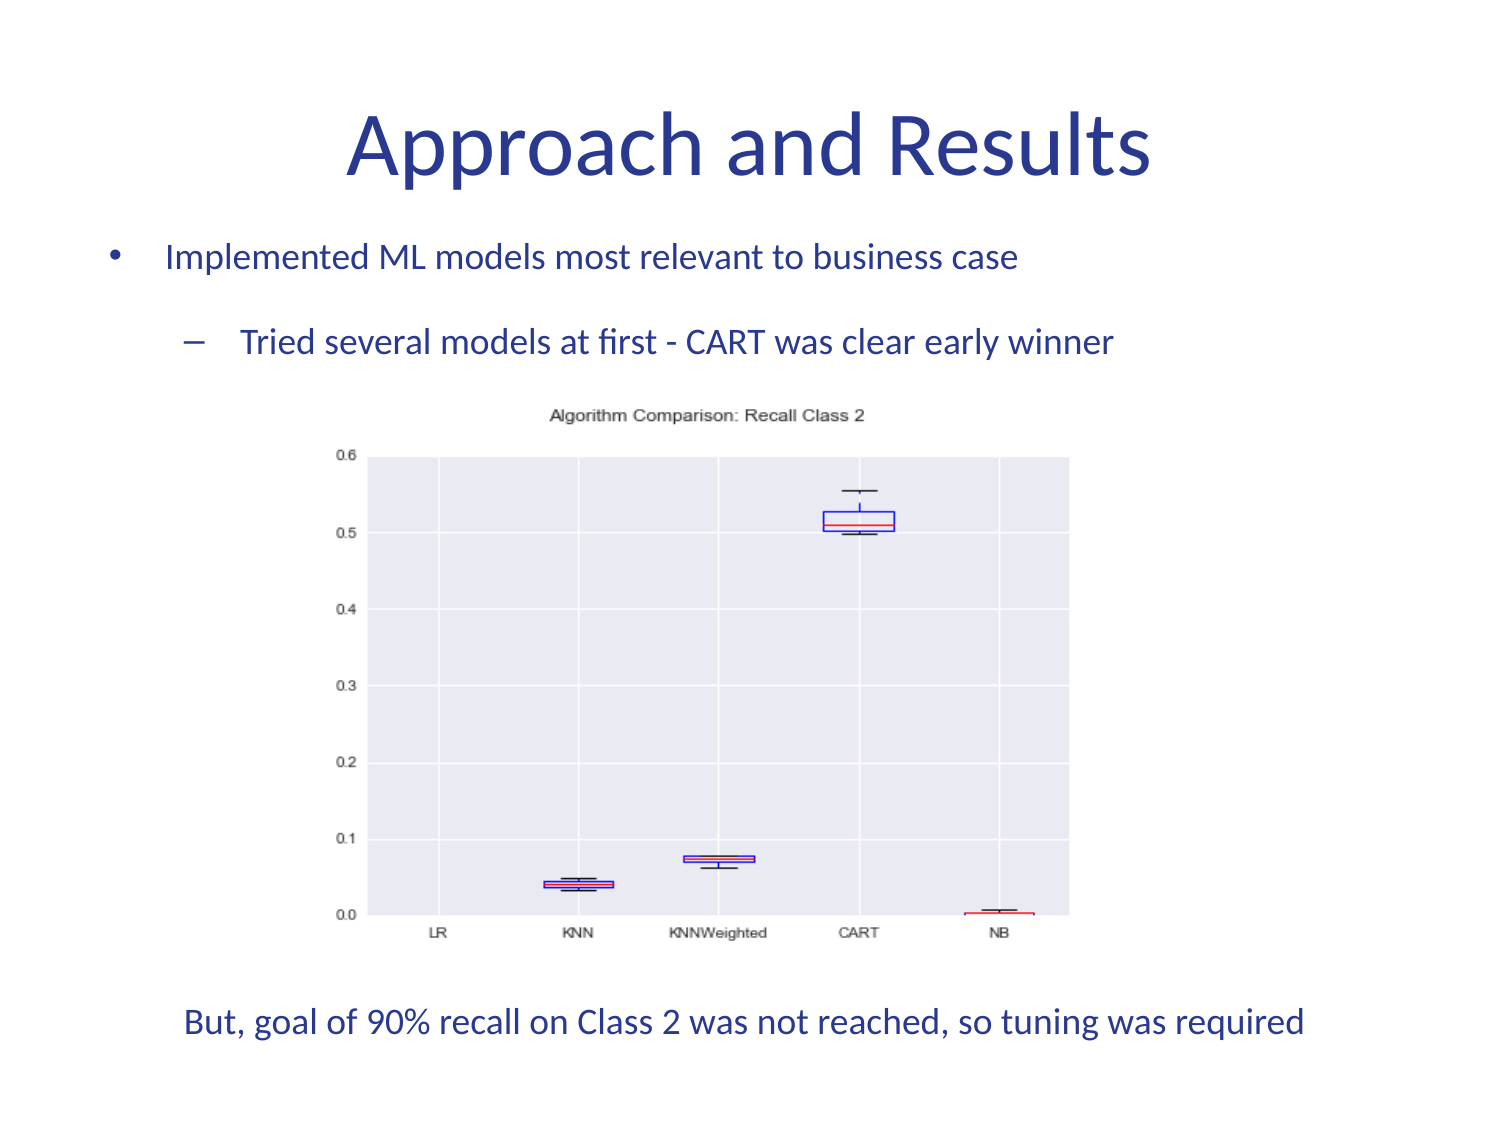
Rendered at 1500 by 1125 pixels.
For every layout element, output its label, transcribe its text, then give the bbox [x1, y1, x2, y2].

picture [324, 399, 1079, 951]
title Approach and Results [75, 45, 1425, 209]
list Implemented ML models most relevant to business case Tried several models at first - CART was clear early winner But, goal of 90% recall on Class 2 was not reached, so tuning was required [75, 209, 1425, 953]
